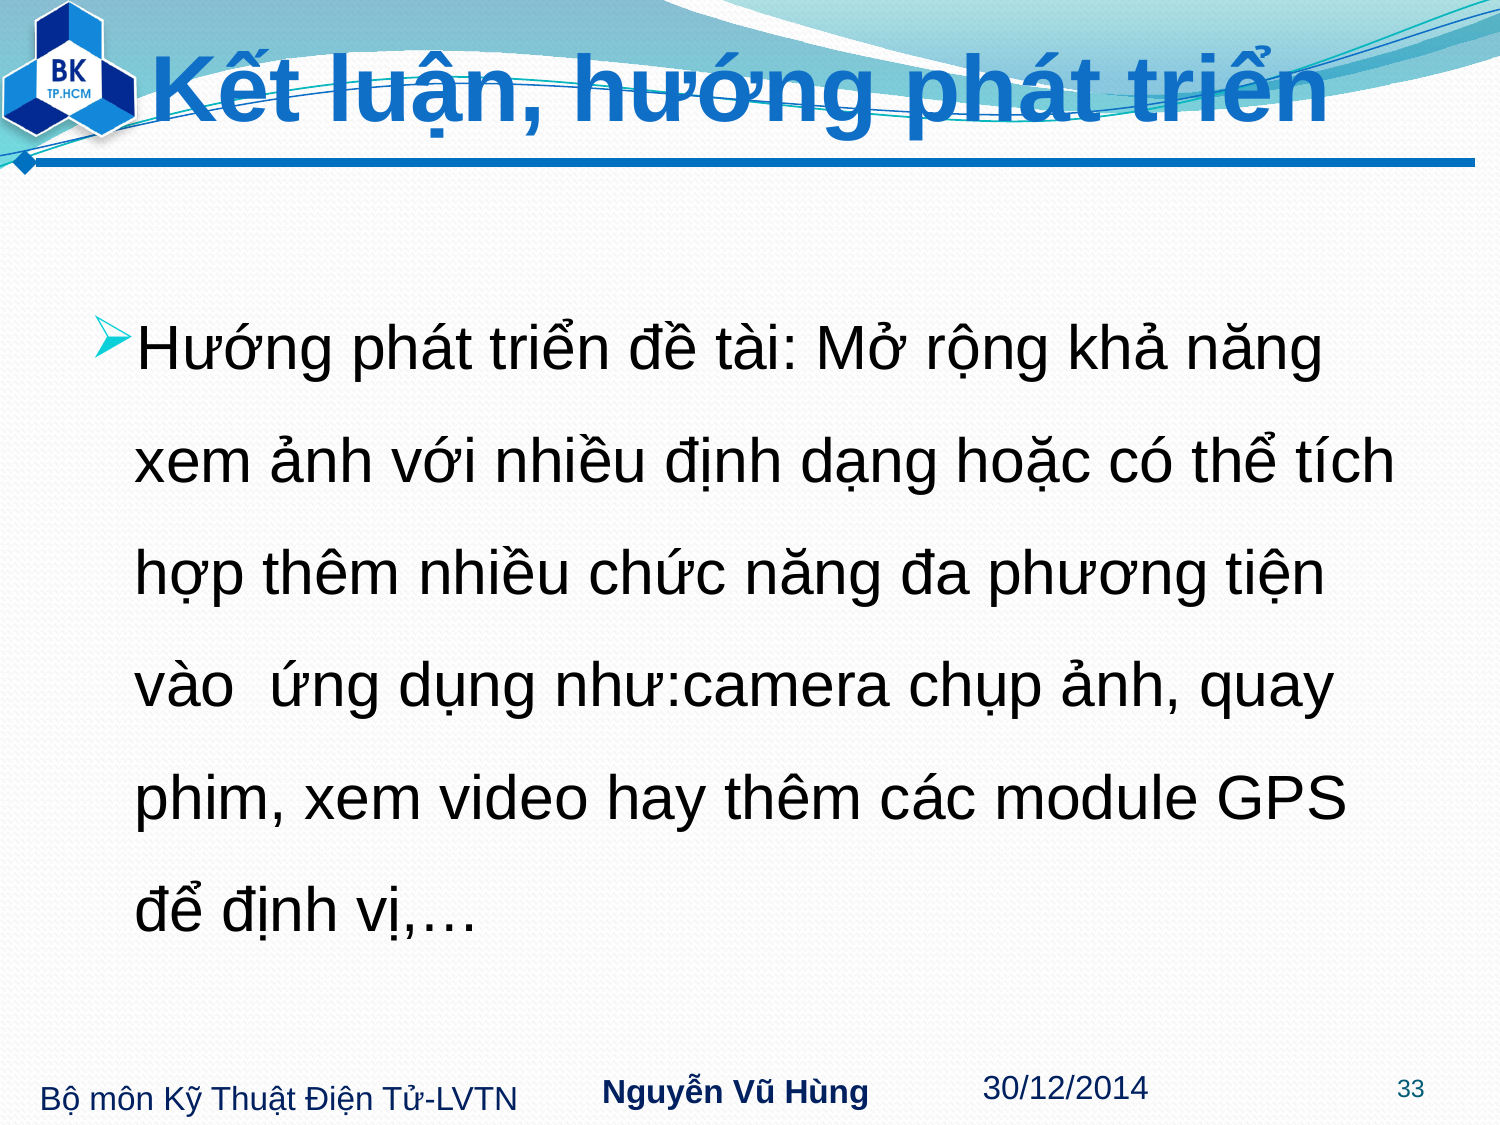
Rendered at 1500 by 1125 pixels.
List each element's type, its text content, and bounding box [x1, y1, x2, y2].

title Kết luận, hướng phát triển [150, 0, 1500, 141]
slide_number 33 [1299, 1042, 1425, 1103]
footer [437, 1042, 988, 1103]
picture [0, 0, 138, 138]
list Hướng phát triển đề tài: Mở rộng khả năng xem ảnh với nhiều định dạng hoặc có thể tích hợp thêm nhiều chức năng đa phương tiện vào ứng dụng như:camera chụp ảnh, quay phim, xem video hay thêm các module GPS để định vị,… [75, 262, 1425, 1013]
